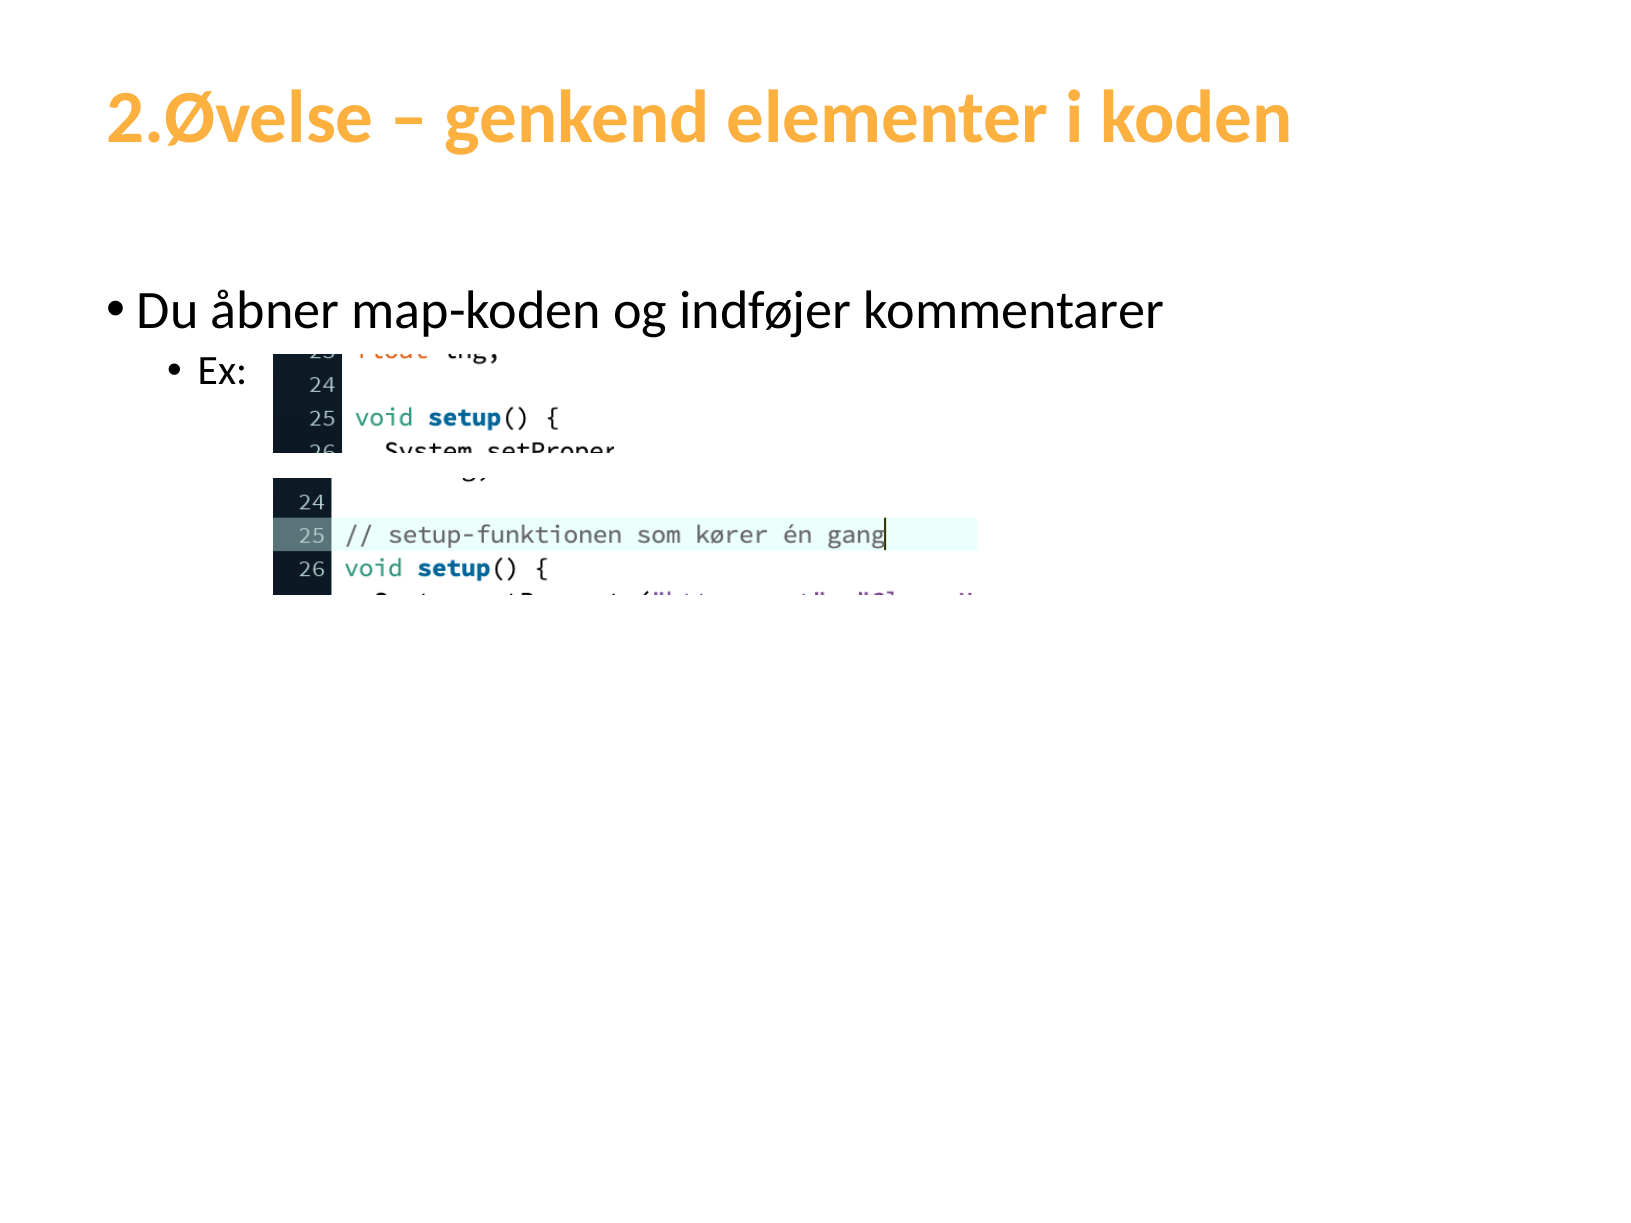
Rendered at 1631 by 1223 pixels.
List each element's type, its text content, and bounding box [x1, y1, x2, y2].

list 2.Øvelse – genkend elementer i koden [91, 70, 1533, 274]
list Du åbner map-koden og indføjer kommentarer Ex: [91, 274, 1533, 947]
picture [273, 478, 977, 595]
picture [273, 354, 614, 453]
